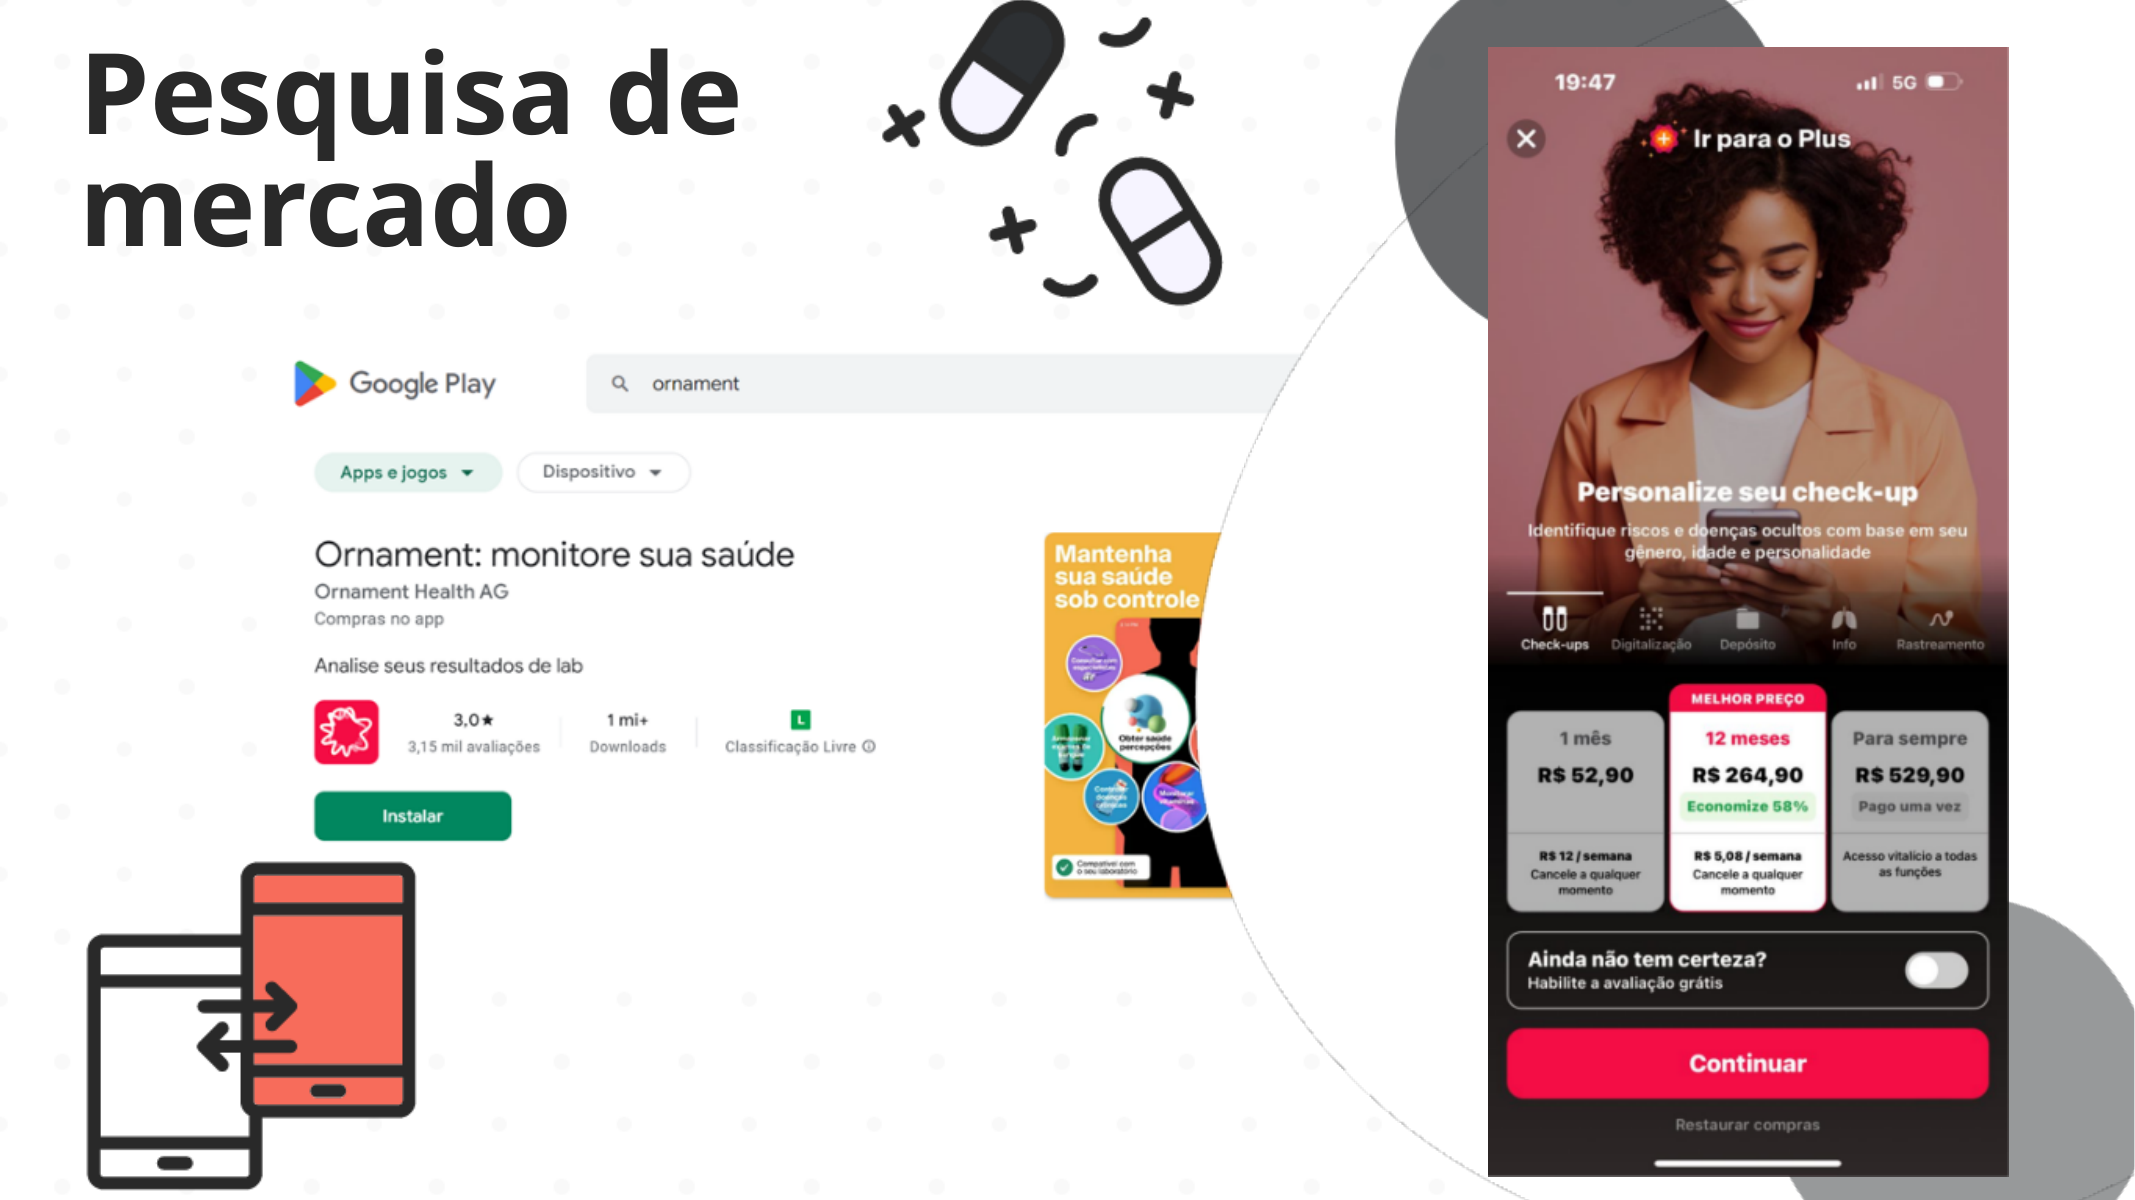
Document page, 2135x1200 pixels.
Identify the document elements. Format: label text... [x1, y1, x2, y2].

picture [0, 0, 2135, 1200]
text_box Pesquisa de mercado [79, 30, 874, 284]
